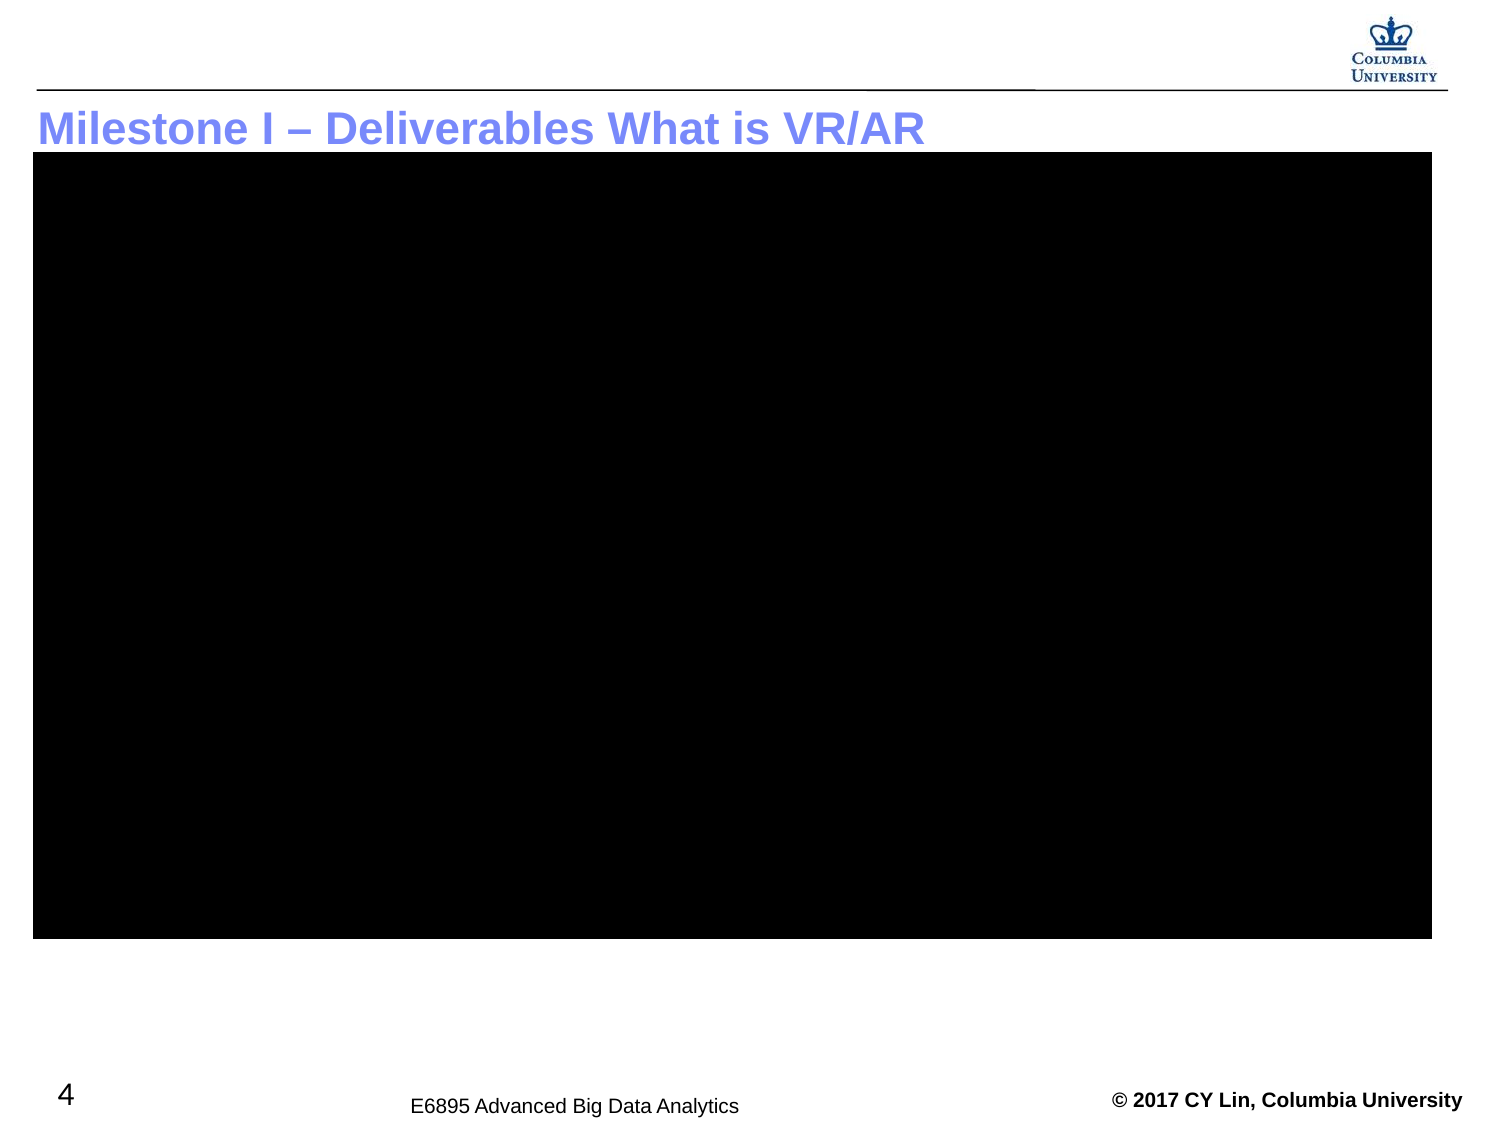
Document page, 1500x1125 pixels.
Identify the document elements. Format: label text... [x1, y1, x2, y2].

title Milestone I – Deliverables What is VR/AR [29, 96, 1435, 207]
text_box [31, 151, 1433, 940]
picture [1350, 14, 1438, 85]
slide_number 4 [49, 1063, 261, 1120]
